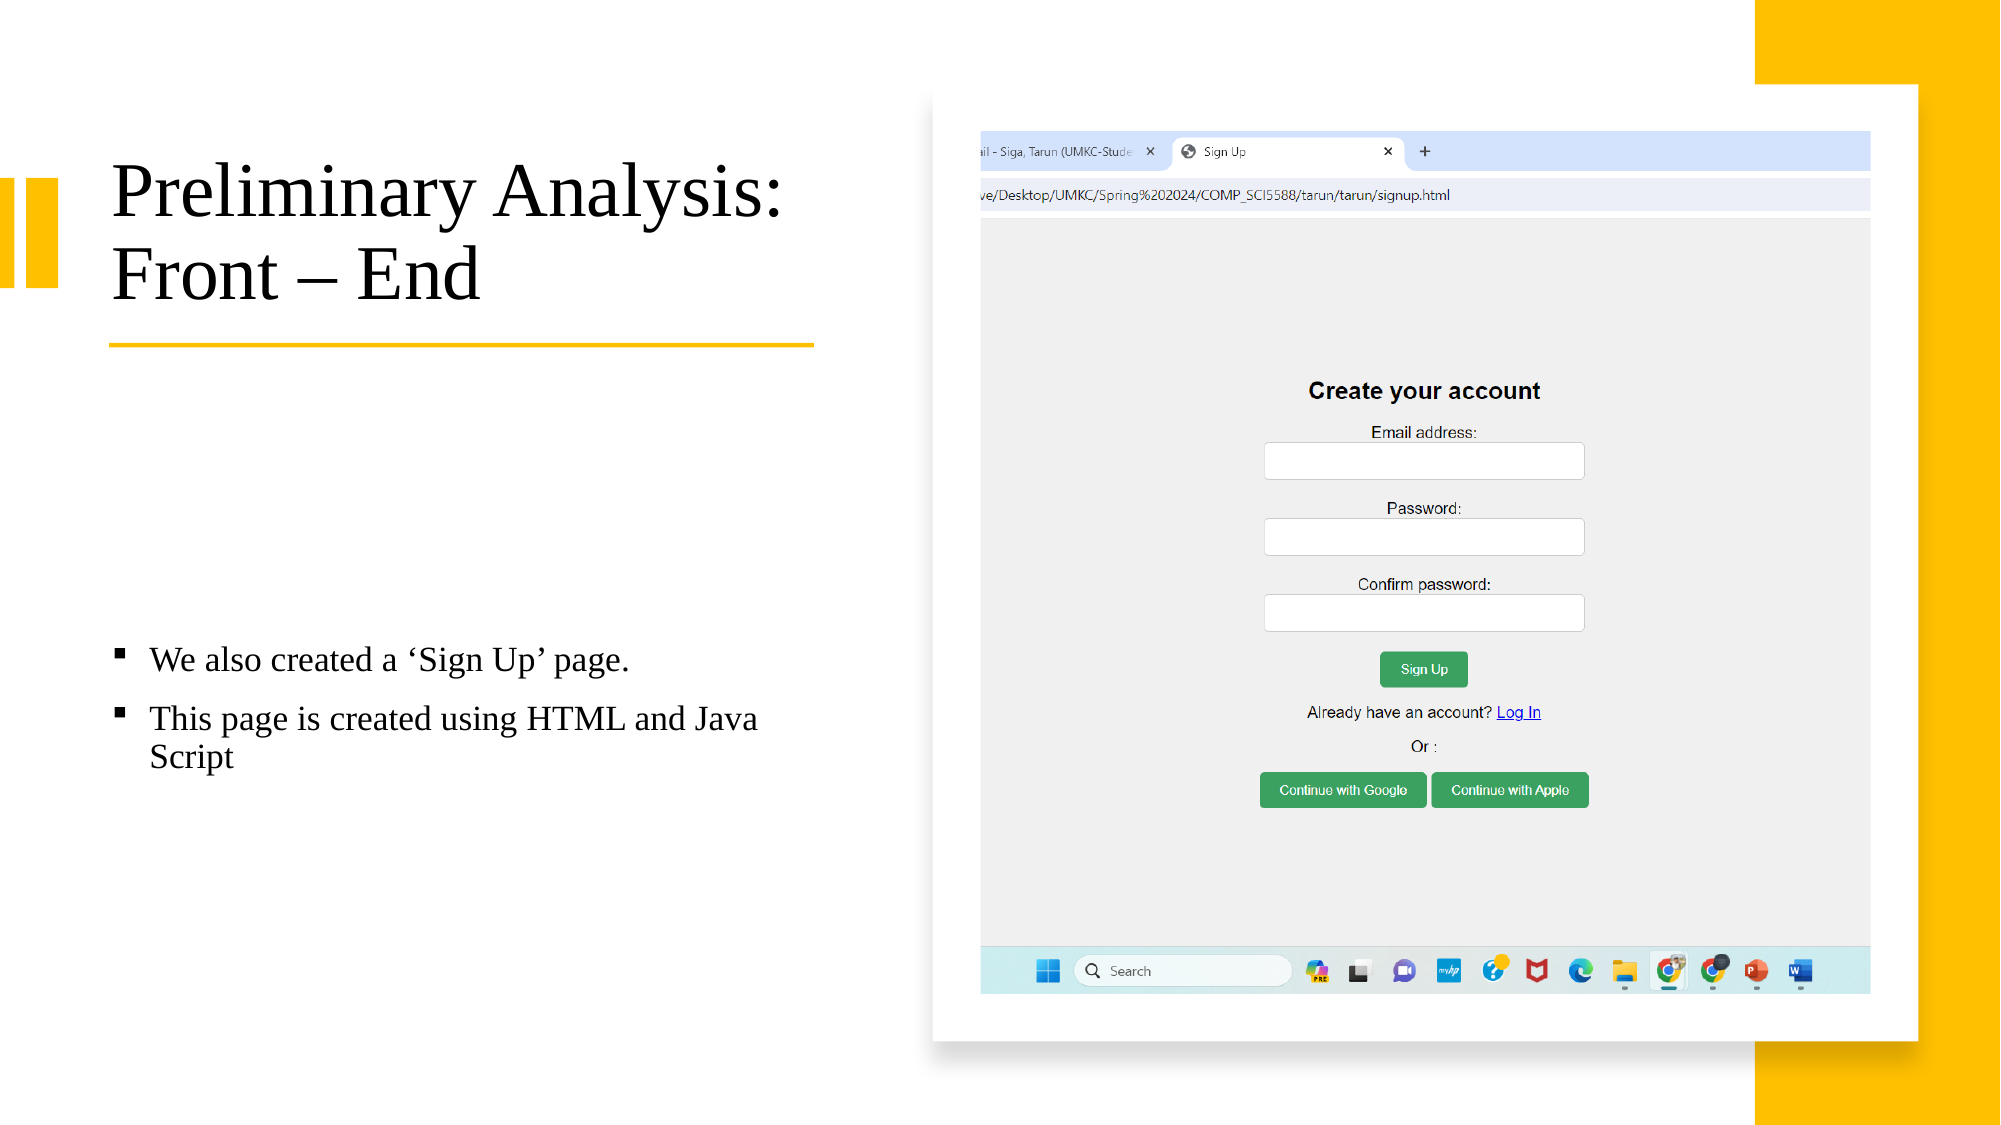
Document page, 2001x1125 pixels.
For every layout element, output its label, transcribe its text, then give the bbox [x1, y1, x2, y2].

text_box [0, 177, 59, 289]
picture [980, 131, 1871, 994]
text_box [108, 342, 815, 348]
title Preliminary Analysis: Front – End [96, 140, 845, 326]
text_box [0, 0, 1754, 1125]
text_box [1754, 0, 2000, 1125]
text_box [932, 83, 1919, 1042]
list We also created a ‘Sign Up’ page. This page is created using HTML and Java Script [96, 382, 845, 1036]
